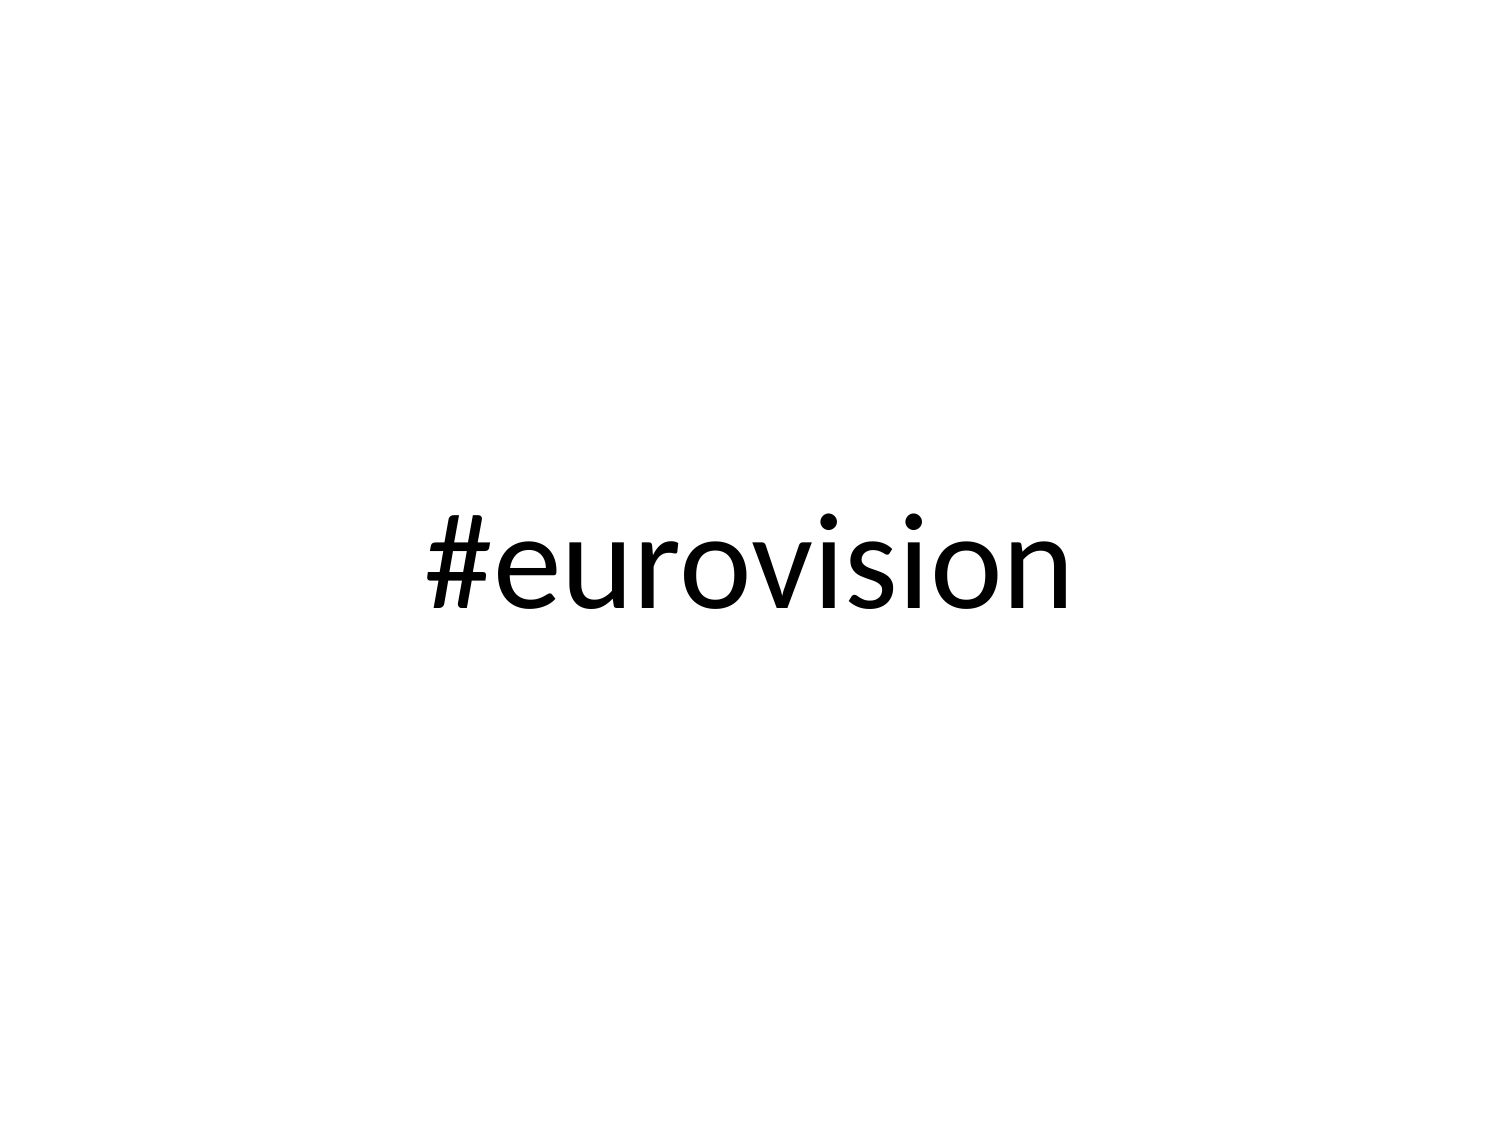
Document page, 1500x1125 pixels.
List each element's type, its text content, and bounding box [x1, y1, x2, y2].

list #eurovision [75, 262, 1425, 1005]
